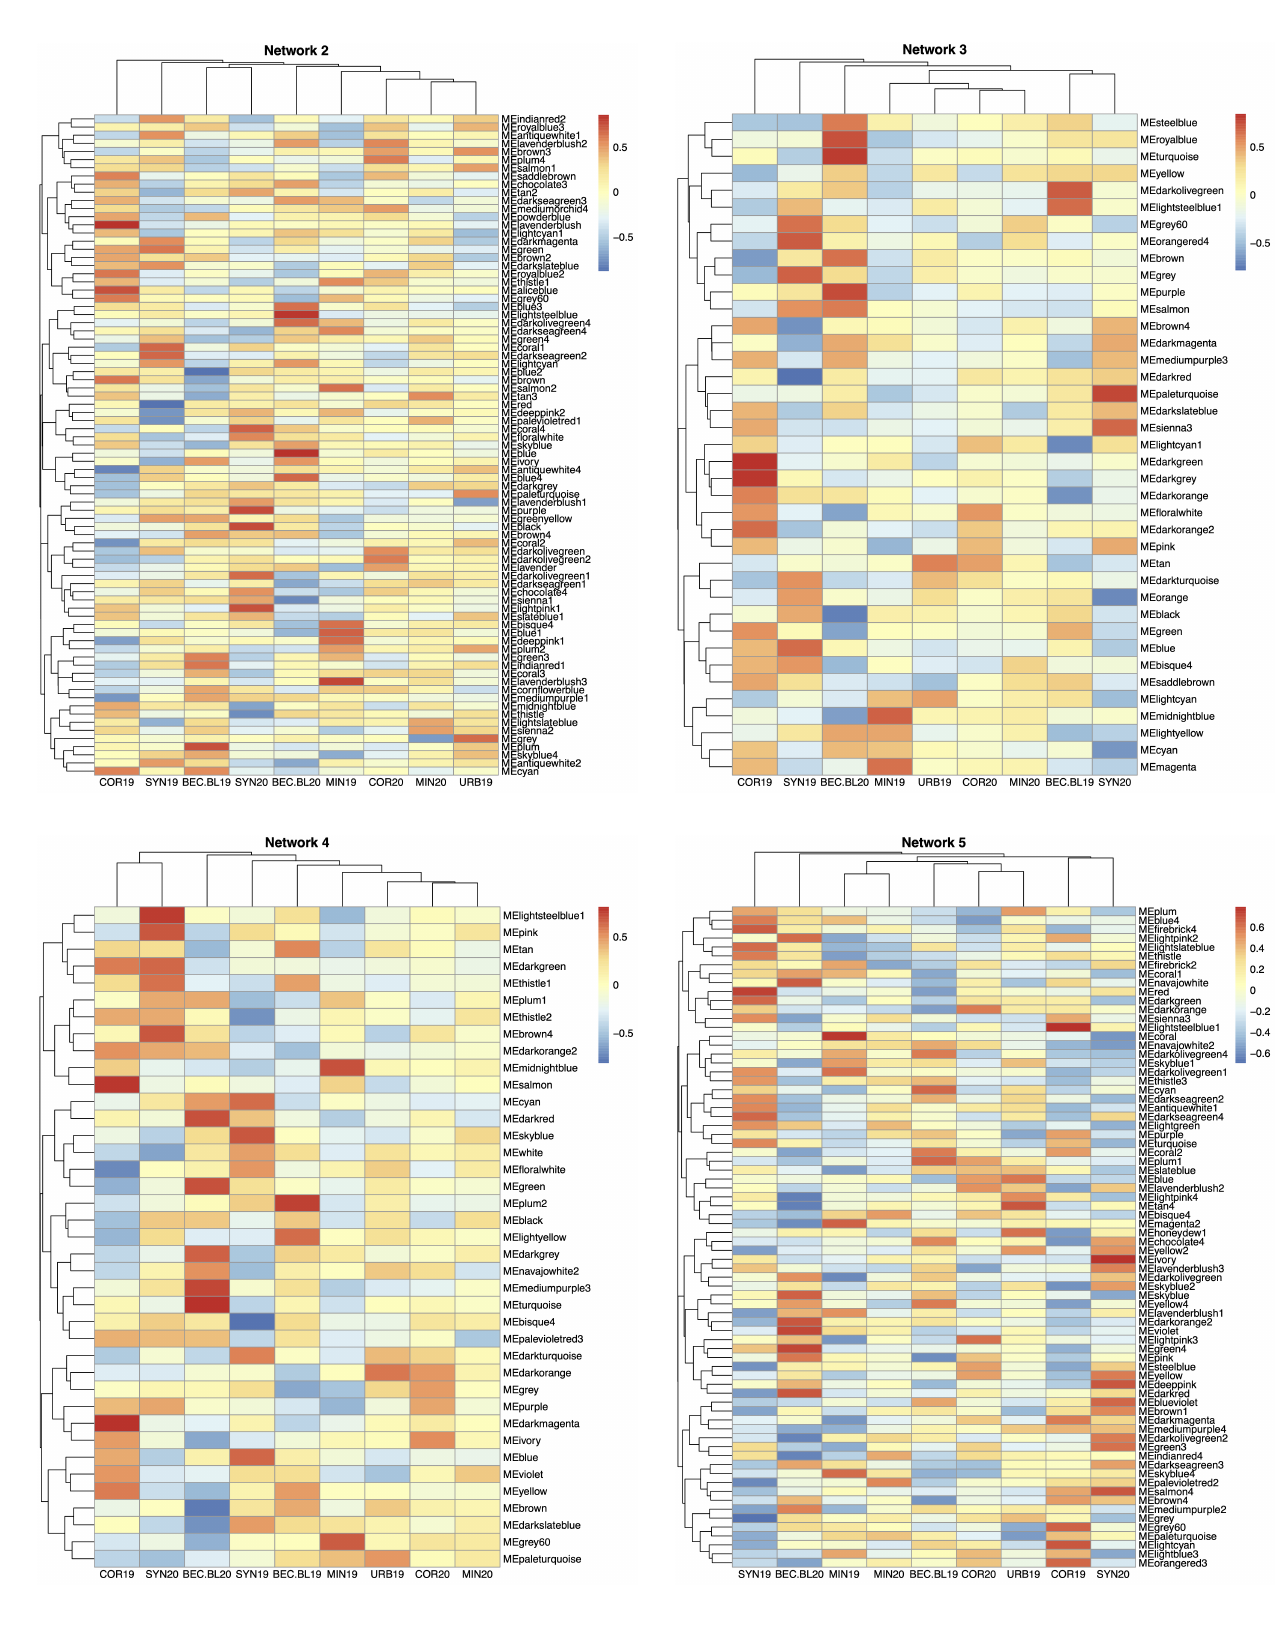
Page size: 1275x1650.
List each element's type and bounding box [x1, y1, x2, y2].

picture [674, 834, 1275, 1586]
picture [674, 42, 1275, 793]
picture [37, 834, 638, 1586]
picture [37, 42, 638, 793]
